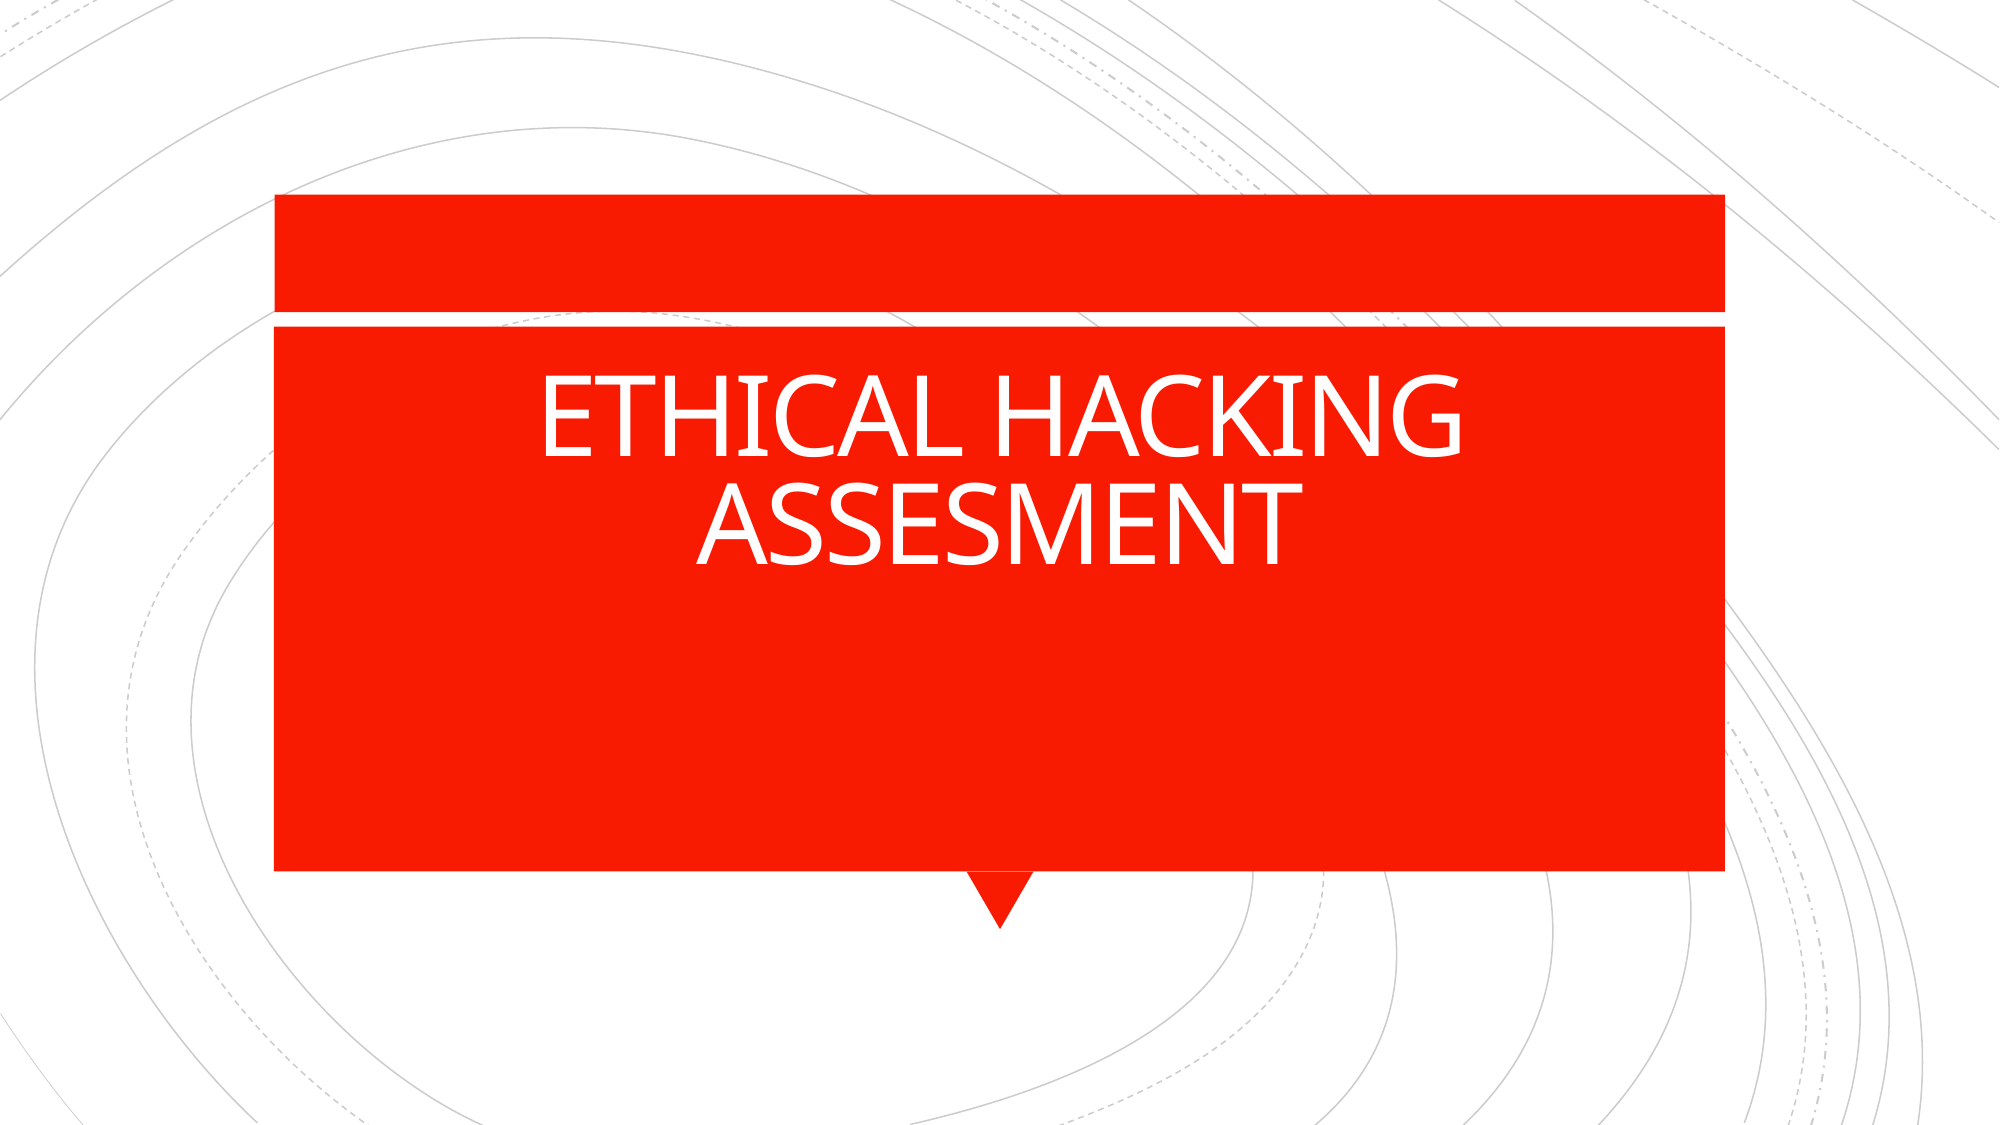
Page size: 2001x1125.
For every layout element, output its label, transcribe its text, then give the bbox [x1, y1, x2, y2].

title ETHICAL HACKING ASSESMENT [288, 299, 1713, 587]
